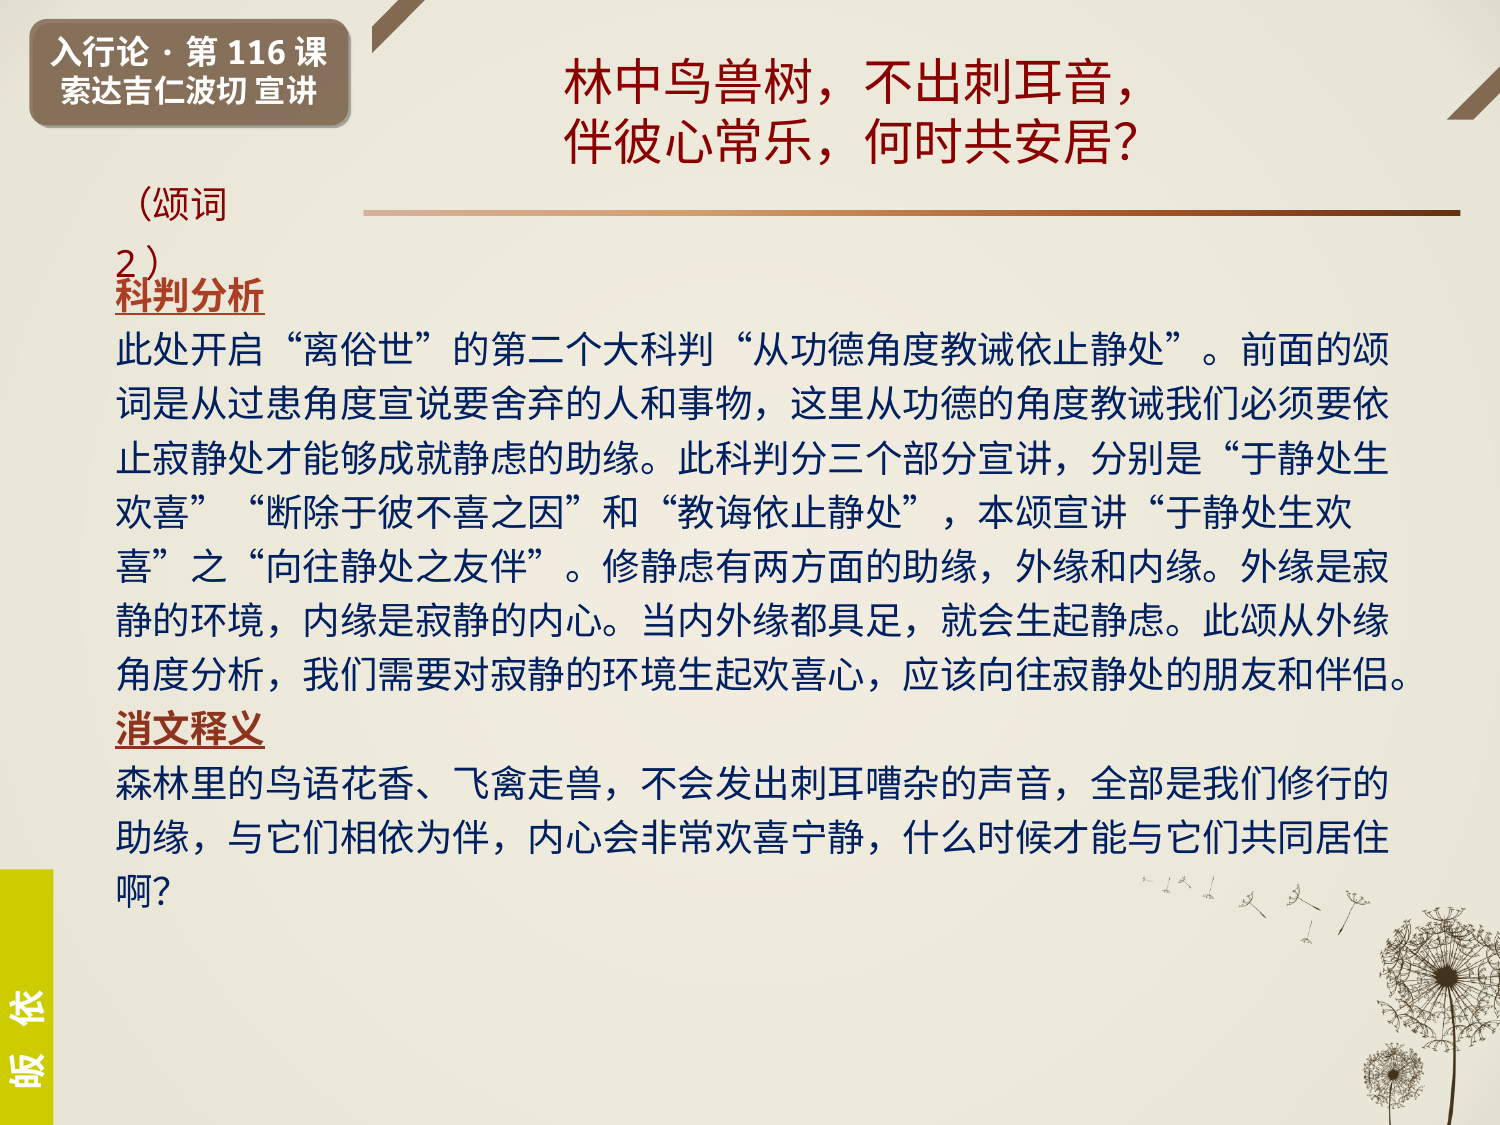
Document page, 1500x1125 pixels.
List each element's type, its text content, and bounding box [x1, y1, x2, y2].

text_box 科判分析 此处开启“离俗世”的第二个大科判“从功德角度教诫依止静处”。前面的颂词是从过患角度宣说要舍弃的人和事物，这里从功德的角度教诫我们必须要依止寂静处才能够成就静虑的助缘。此科判分三个部分宣讲，分别是“于静处生欢喜”“断除于彼不喜之因”和“教诲依止静处”，本颂宣讲“于静处生欢喜”之“向往静处之友伴”。修静虑有两方面的助缘，外缘和内缘。外缘是寂静的环境，内缘是寂静的内心。当内外缘都具足，就会生起静虑。此颂从外缘角度分析，我们需要对寂静的环境生起欢喜心，应该向往寂静处的朋友和伴侣。 消文释义 森林里的鸟语花香、飞禽走兽，不会发出刺耳嘈杂的声音，全部是我们修行的助缘，与它们相依为伴，内心会非常欢喜宁静，什么时候才能与它们共同居住啊？ [100, 255, 1412, 975]
text_box [1446, 66, 1500, 120]
picture [0, 0, 1500, 1125]
text_box （颂词2） [100, 160, 278, 255]
text_box 入行论·第116课 索达吉仁波切 宣讲 [29, 18, 349, 126]
text_box 皈 依 [0, 869, 54, 1125]
text_box 林中鸟兽树，不出刺耳音，伴彼心常乐，何时共安居？ [549, 7, 1211, 178]
text_box [372, 0, 425, 54]
